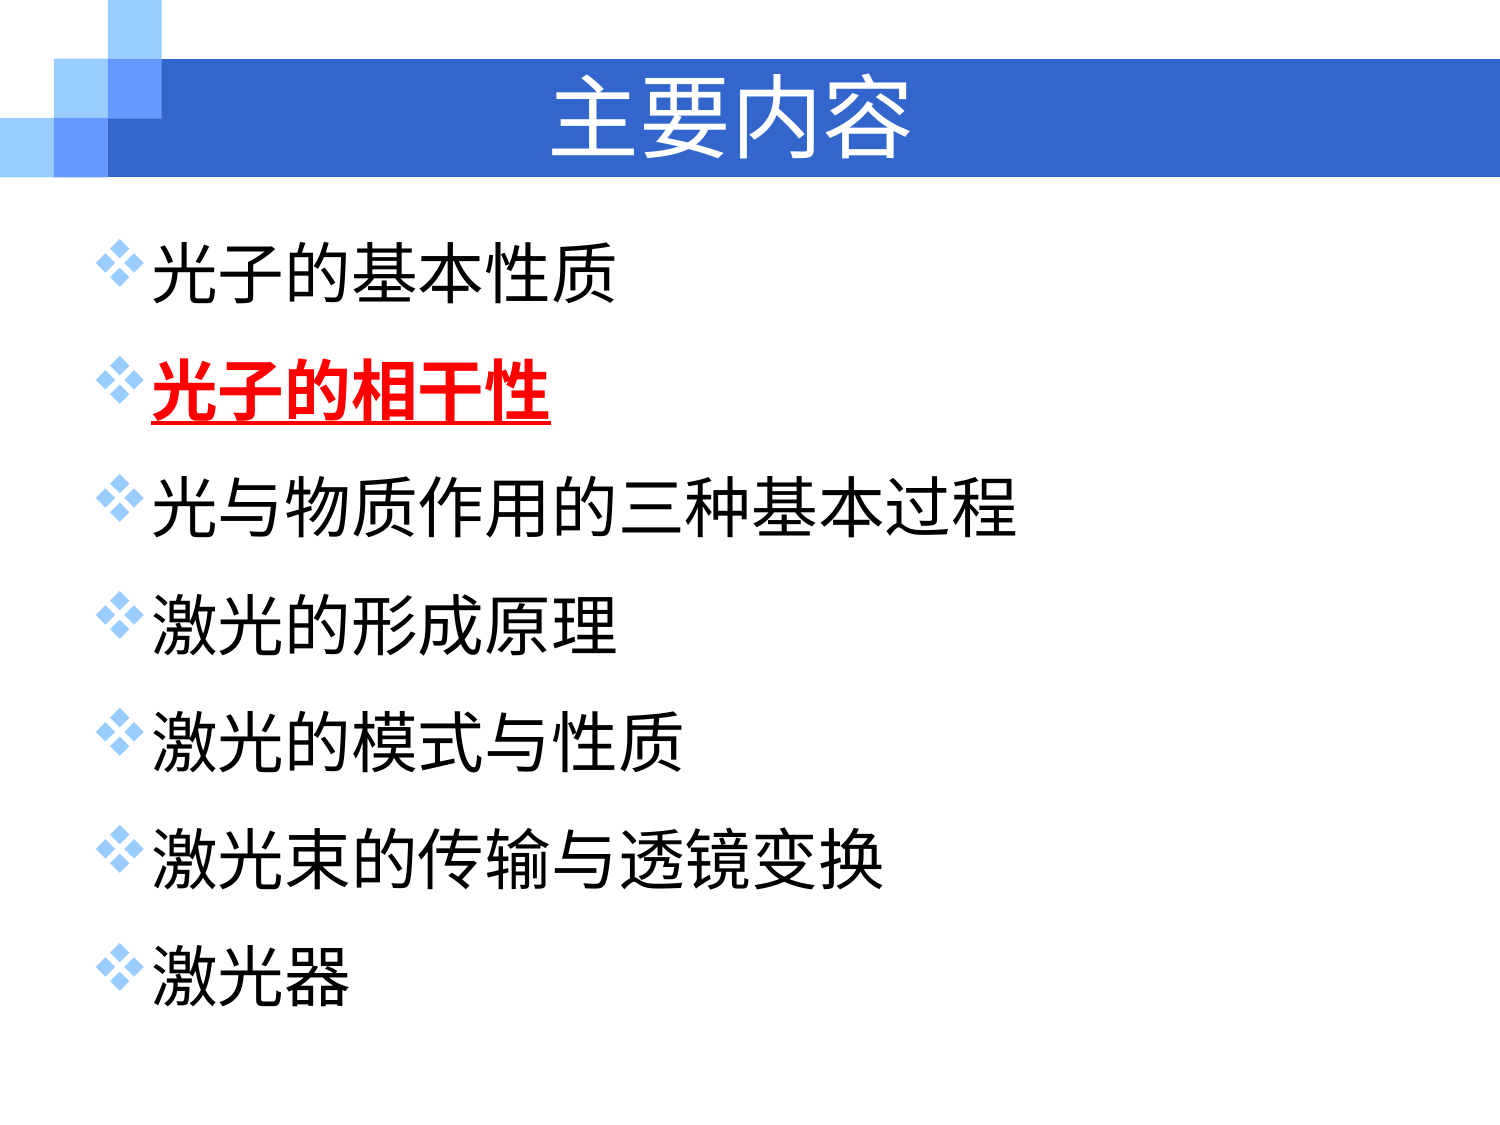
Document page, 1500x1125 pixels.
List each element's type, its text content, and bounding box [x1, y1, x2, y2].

list 光子的基本性质 光子的相干性 光与物质作用的三种基本过程 激光的形成原理 激光的模式与性质 激光束的传输与透镜变换 激光器 [75, 200, 1463, 1088]
title 主要内容 [125, 75, 1338, 155]
